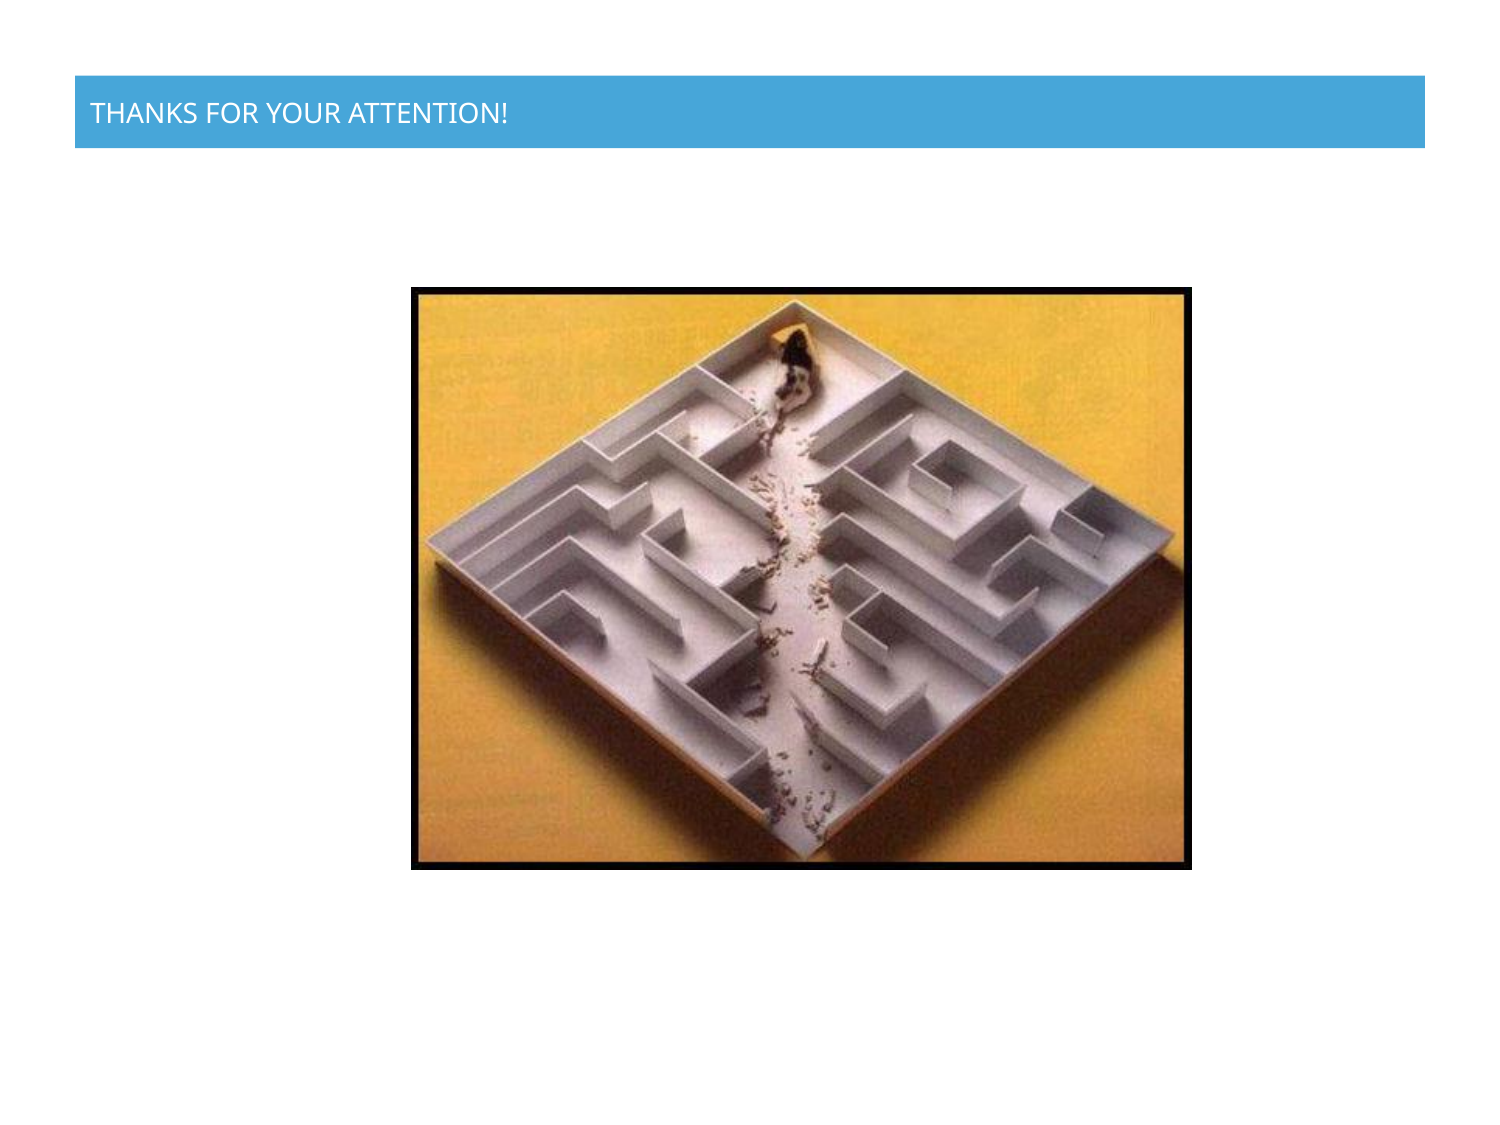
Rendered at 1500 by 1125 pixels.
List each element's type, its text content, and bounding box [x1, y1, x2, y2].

picture [411, 287, 1193, 870]
title Thanks for your attention! [75, 75, 1425, 149]
